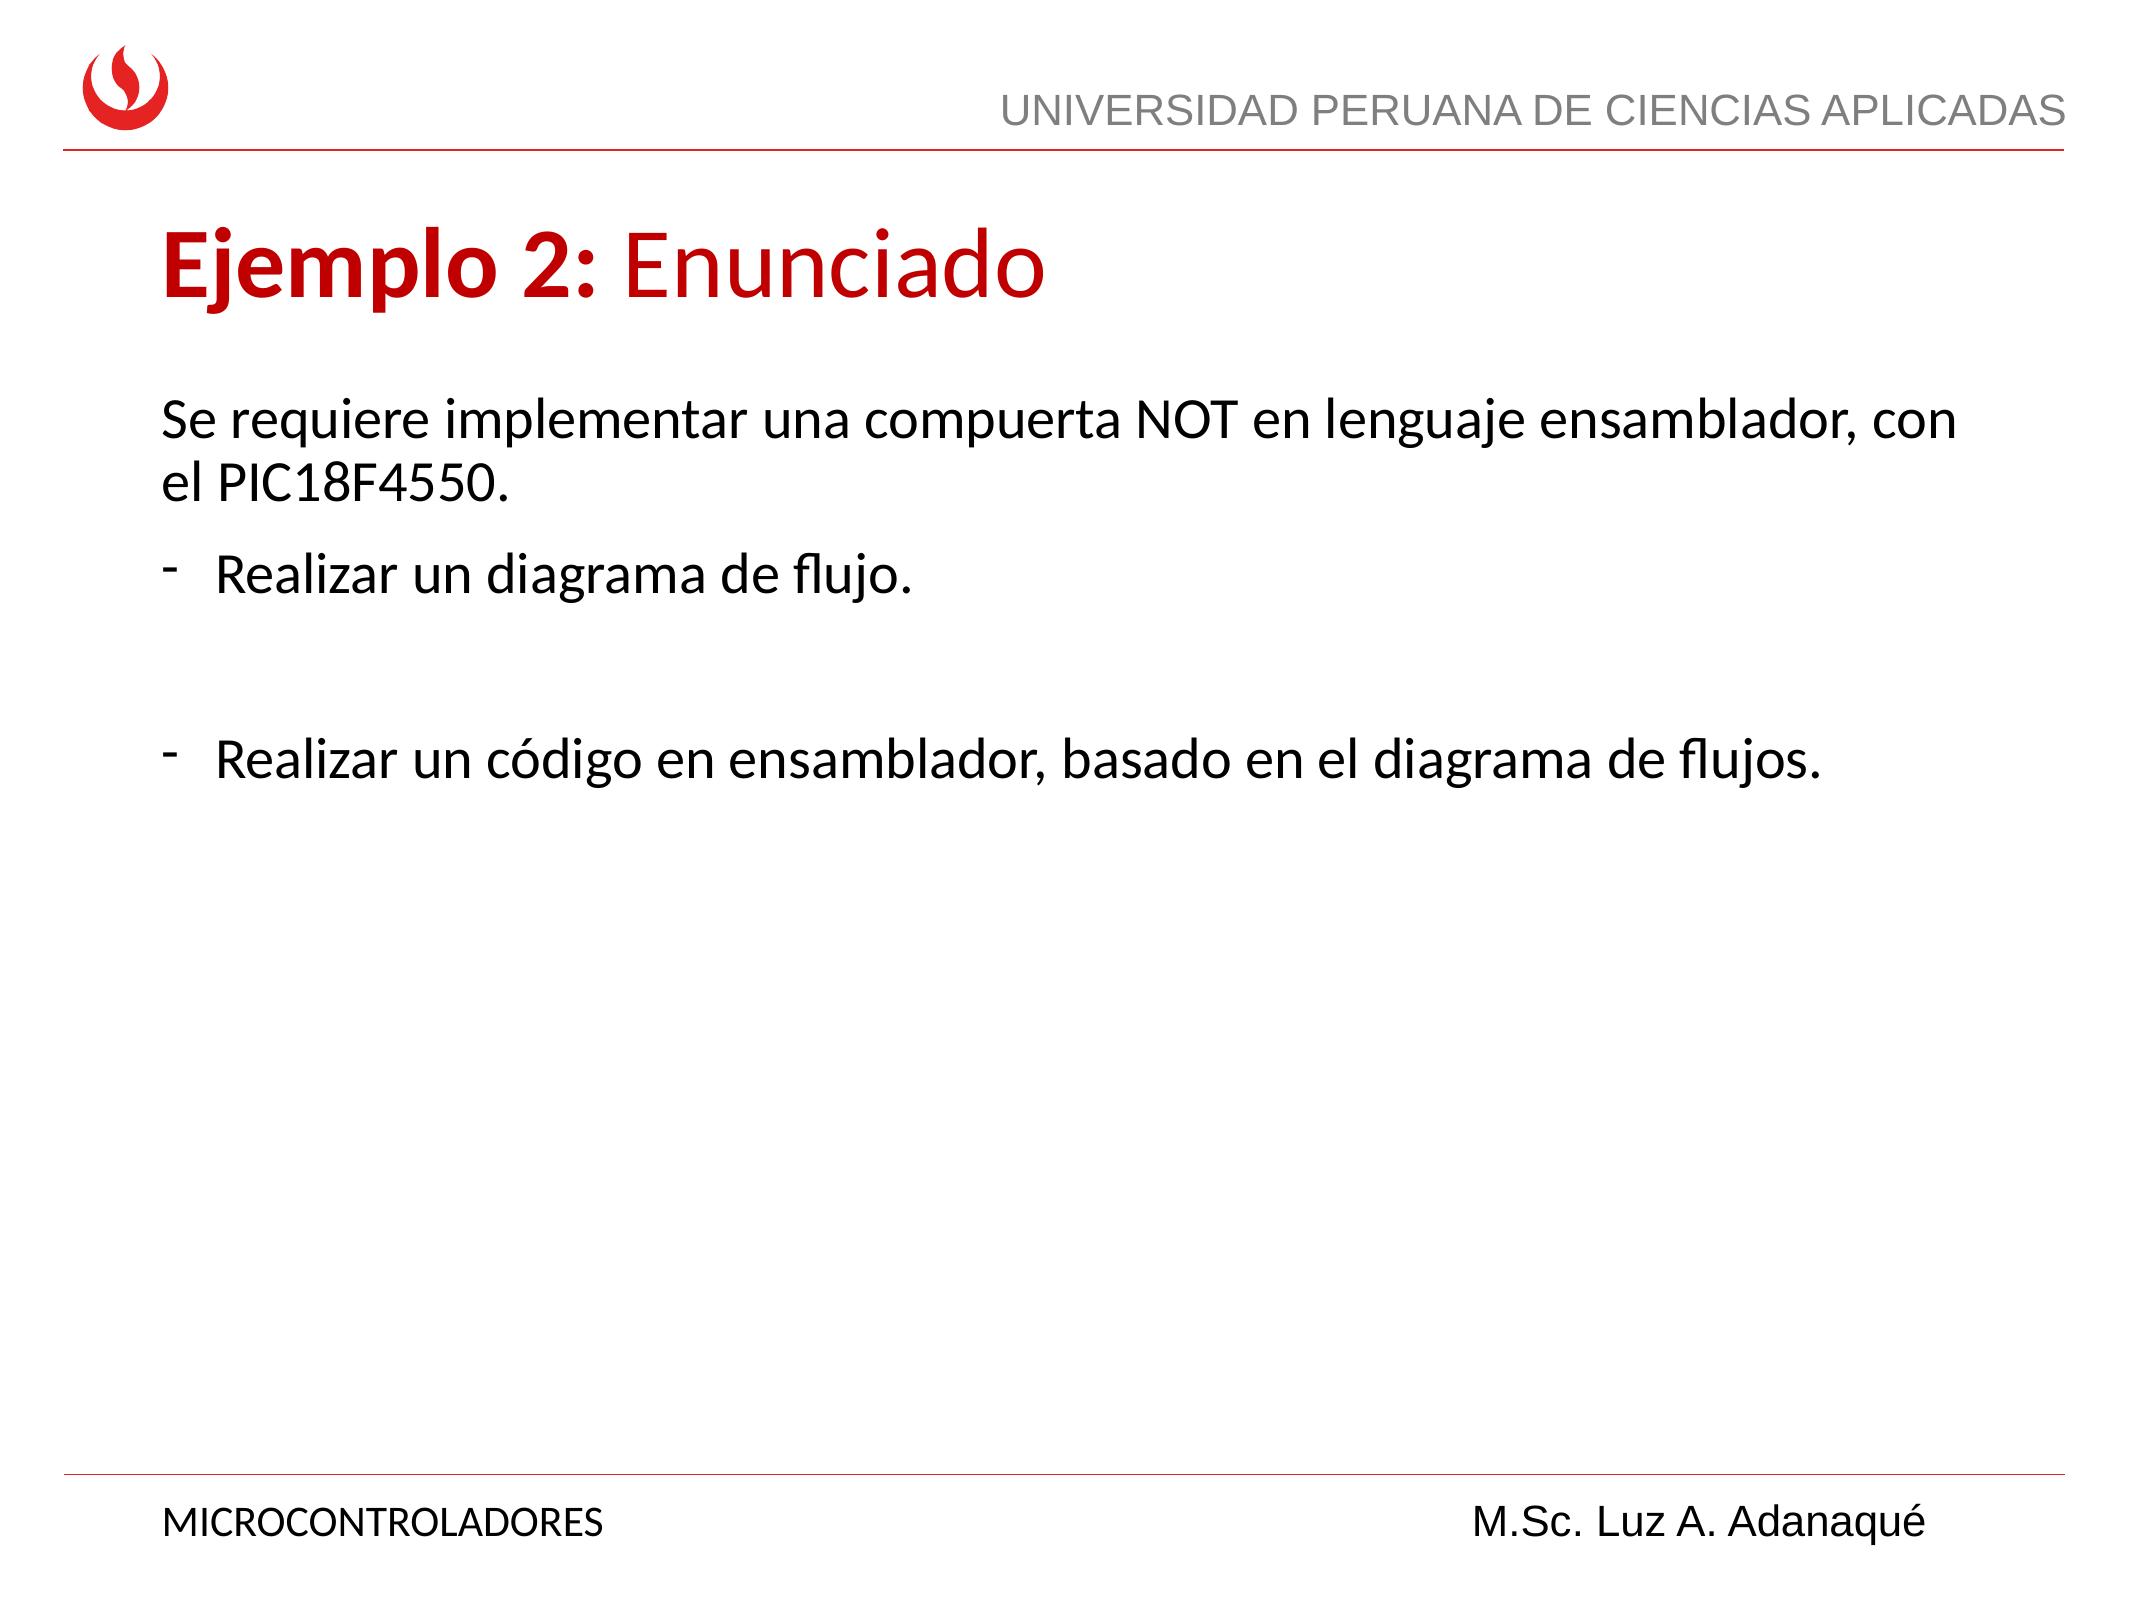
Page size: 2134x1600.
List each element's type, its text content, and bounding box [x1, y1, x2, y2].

list Se requiere implementar una compuerta NOT en lenguaje ensamblador, con el PIC18F4550. Realizar un diagrama de flujo. Realizar un código en ensamblador, basado en el diagrama de flujos. [146, 380, 1987, 1441]
picture [53, 16, 197, 160]
title Ejemplo 2: Enunciado [146, 183, 1987, 348]
